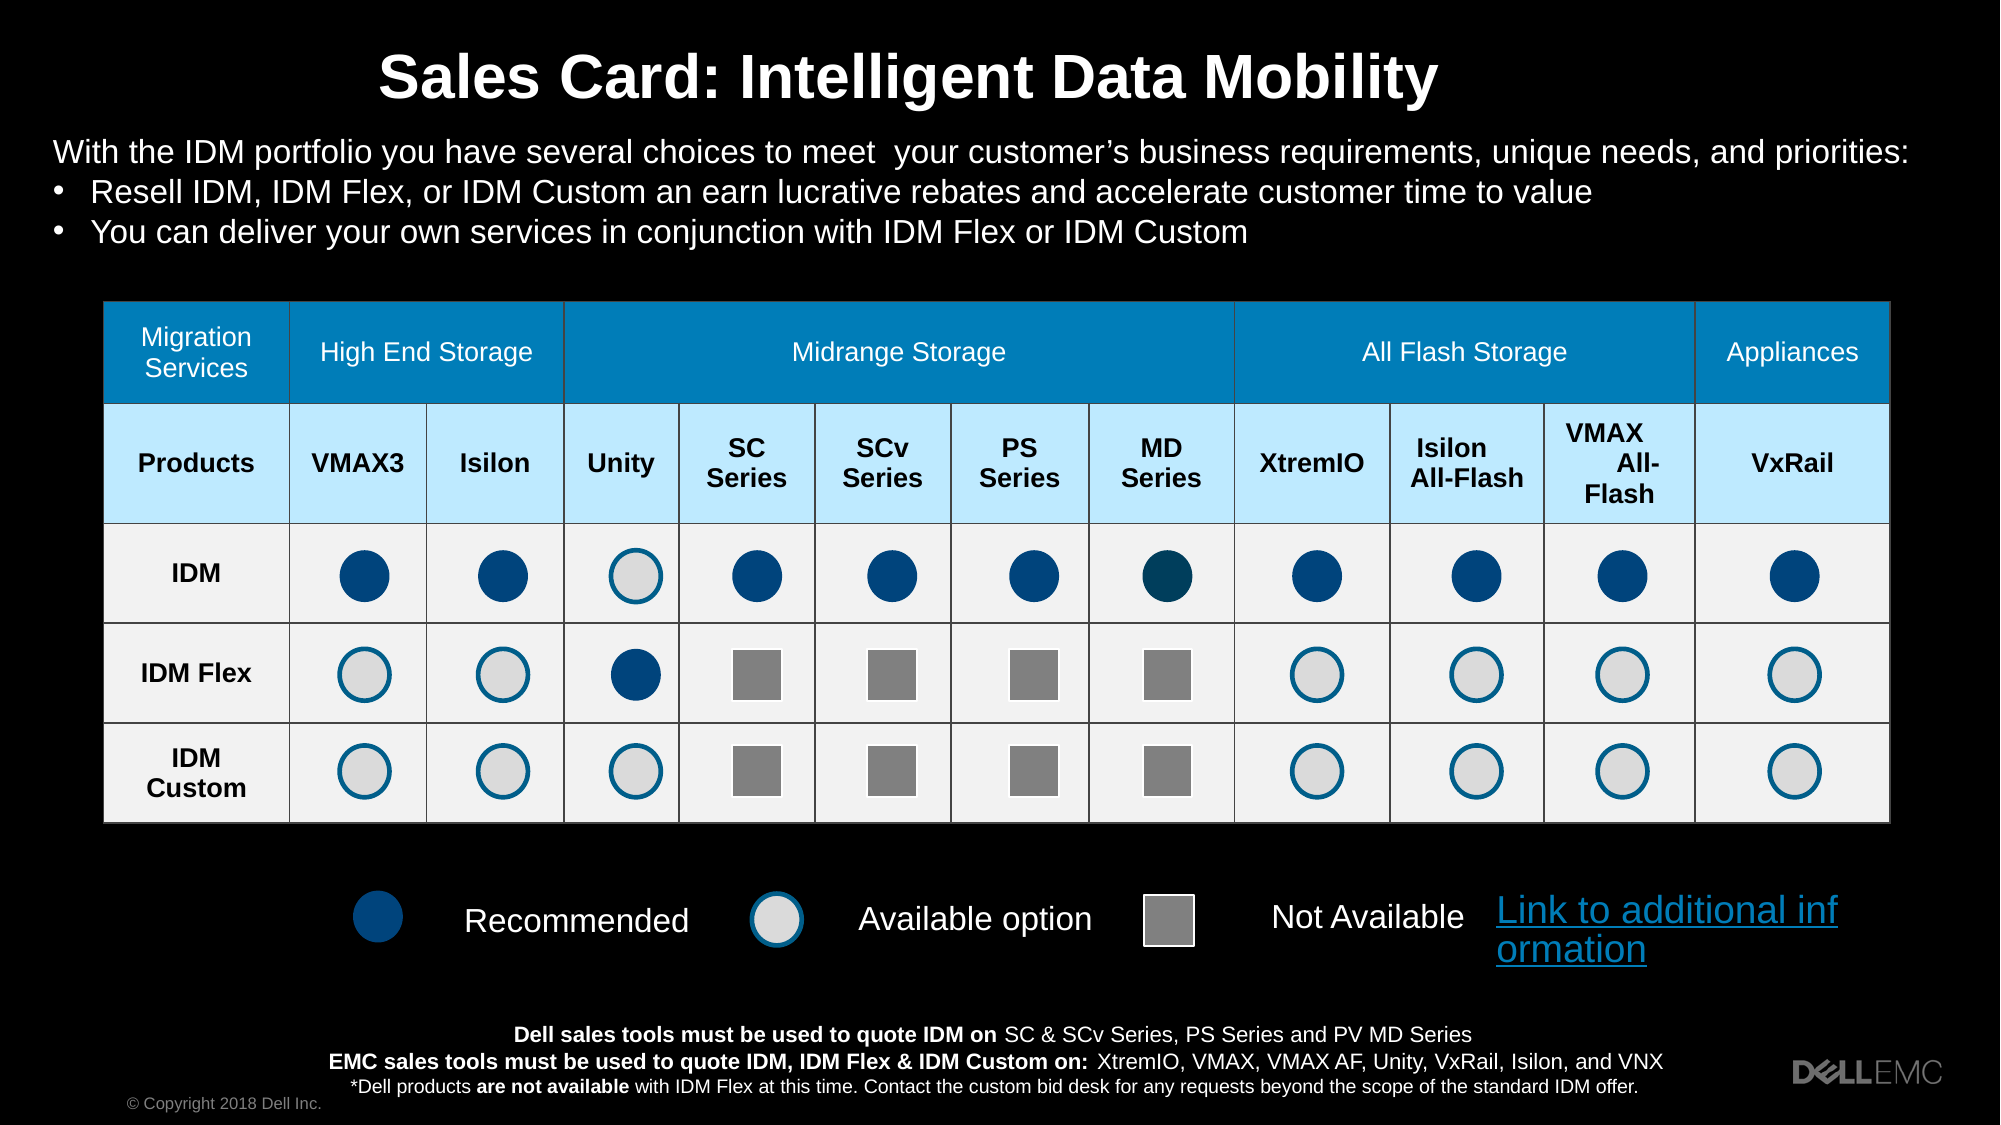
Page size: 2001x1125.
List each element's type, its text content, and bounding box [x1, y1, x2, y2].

table_header Migration Services [104, 302, 289, 403]
text_box [1292, 648, 1343, 701]
table_cell [1696, 524, 1889, 622]
text_box [1142, 745, 1193, 798]
table_cell [1391, 524, 1543, 622]
table_cell [1545, 524, 1694, 622]
table_header All Flash Storage [1235, 302, 1694, 403]
text_box Sales Card: Intelligent Data Mobility [274, 35, 1562, 113]
table_cell [1391, 624, 1543, 722]
table_cell VMAX All-Flash [1545, 404, 1694, 523]
table_cell [565, 724, 678, 822]
table_cell [1090, 524, 1234, 622]
text_box [1597, 648, 1648, 701]
table_cell [816, 524, 950, 622]
table_cell [680, 624, 814, 722]
table_header Midrange Storage [565, 302, 1234, 403]
table_cell [565, 524, 678, 622]
text_box [610, 745, 661, 798]
text_box [1009, 550, 1060, 603]
text_box [339, 648, 390, 701]
text_box [1769, 648, 1820, 701]
text_box [1009, 648, 1060, 701]
table_cell PS Series [952, 404, 1088, 523]
table_cell Isilon [427, 404, 563, 523]
table_cell [952, 624, 1088, 722]
text_box [1451, 648, 1502, 701]
table_cell [952, 724, 1088, 822]
table_cell [1545, 724, 1694, 822]
text_box [478, 648, 528, 701]
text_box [352, 877, 1868, 988]
text_box [610, 550, 661, 603]
text_box [1597, 745, 1648, 798]
table_cell [816, 724, 950, 822]
table_cell [427, 524, 563, 622]
table_cell [1235, 724, 1389, 822]
text_box [610, 648, 661, 701]
table_cell [1235, 524, 1389, 622]
text_box [867, 648, 918, 701]
table_cell [1235, 624, 1389, 722]
picture [1793, 1058, 1942, 1085]
text_box [732, 550, 783, 603]
text_box [1769, 550, 1820, 603]
table_cell Products [104, 404, 289, 523]
text_box [867, 745, 918, 798]
table_cell VMAX3 [290, 404, 426, 523]
table_cell IDM Custom [104, 724, 289, 822]
table_cell IDM [104, 524, 289, 622]
text_box [1292, 550, 1343, 603]
text_box [867, 550, 918, 603]
table_cell [427, 624, 563, 722]
table_header High End Storage [290, 302, 563, 403]
table_cell [427, 724, 563, 822]
table_cell [952, 524, 1088, 622]
table_cell Unity [565, 404, 678, 523]
table_cell [290, 724, 426, 822]
text_box [478, 550, 528, 603]
text_box [339, 745, 390, 798]
table_cell SC Series [680, 404, 814, 523]
text_box [1009, 745, 1060, 798]
text_box [339, 550, 390, 603]
table_cell [290, 624, 426, 722]
table_cell [680, 724, 814, 822]
table_cell XtremIO [1235, 404, 1389, 523]
table_cell [1545, 624, 1694, 722]
text_box [1451, 745, 1502, 798]
table_cell [565, 624, 678, 722]
table_cell VxRail [1696, 404, 1889, 523]
text_box [1142, 550, 1193, 603]
table_cell [1090, 624, 1234, 722]
table_cell [1696, 724, 1889, 822]
table_cell [680, 524, 814, 622]
table_cell IDM Flex [104, 624, 289, 722]
table_header Appliances [1696, 302, 1889, 403]
table_cell [1391, 724, 1543, 822]
table_cell [816, 624, 950, 722]
text_box [1769, 745, 1820, 798]
text_box [732, 648, 783, 701]
text_box [732, 745, 783, 798]
text_box [1597, 550, 1648, 603]
table_cell MD Series [1090, 404, 1234, 523]
table_cell [1090, 724, 1234, 822]
text_box [478, 745, 528, 798]
text_box [1142, 648, 1193, 701]
table_cell [1696, 624, 1889, 722]
text_box With the IDM portfolio you have several choices to meet your customer’s business requirements, unique needs, and priorities: Resell IDM, IDM Flex, or IDM Custom an earn lucrative rebates and accelerate customer time to value You can deliver your own services in conjunction with IDM Flex or IDM Custom [38, 122, 1987, 258]
text_box Dell sales tools must be used to quote IDM on SC & SCv Series, PS Series and PV MD Series EMC sales tools must be used to quote IDM, IDM Flex & IDM Custom on: XtremIO, VMAX, VMAX AF, Unity, VxRail, Isilon, and VNX *Dell products are not available with IDM Flex at this time. Contact the custom bid desk for any requests beyond the scope of the standard IDM offer. [224, 1012, 1770, 1105]
table_cell SCv Series [816, 404, 950, 523]
text_box [1292, 745, 1343, 798]
text_box [1451, 550, 1502, 603]
table_cell [290, 524, 426, 622]
table_cell Isilon All-Flash [1391, 404, 1543, 523]
